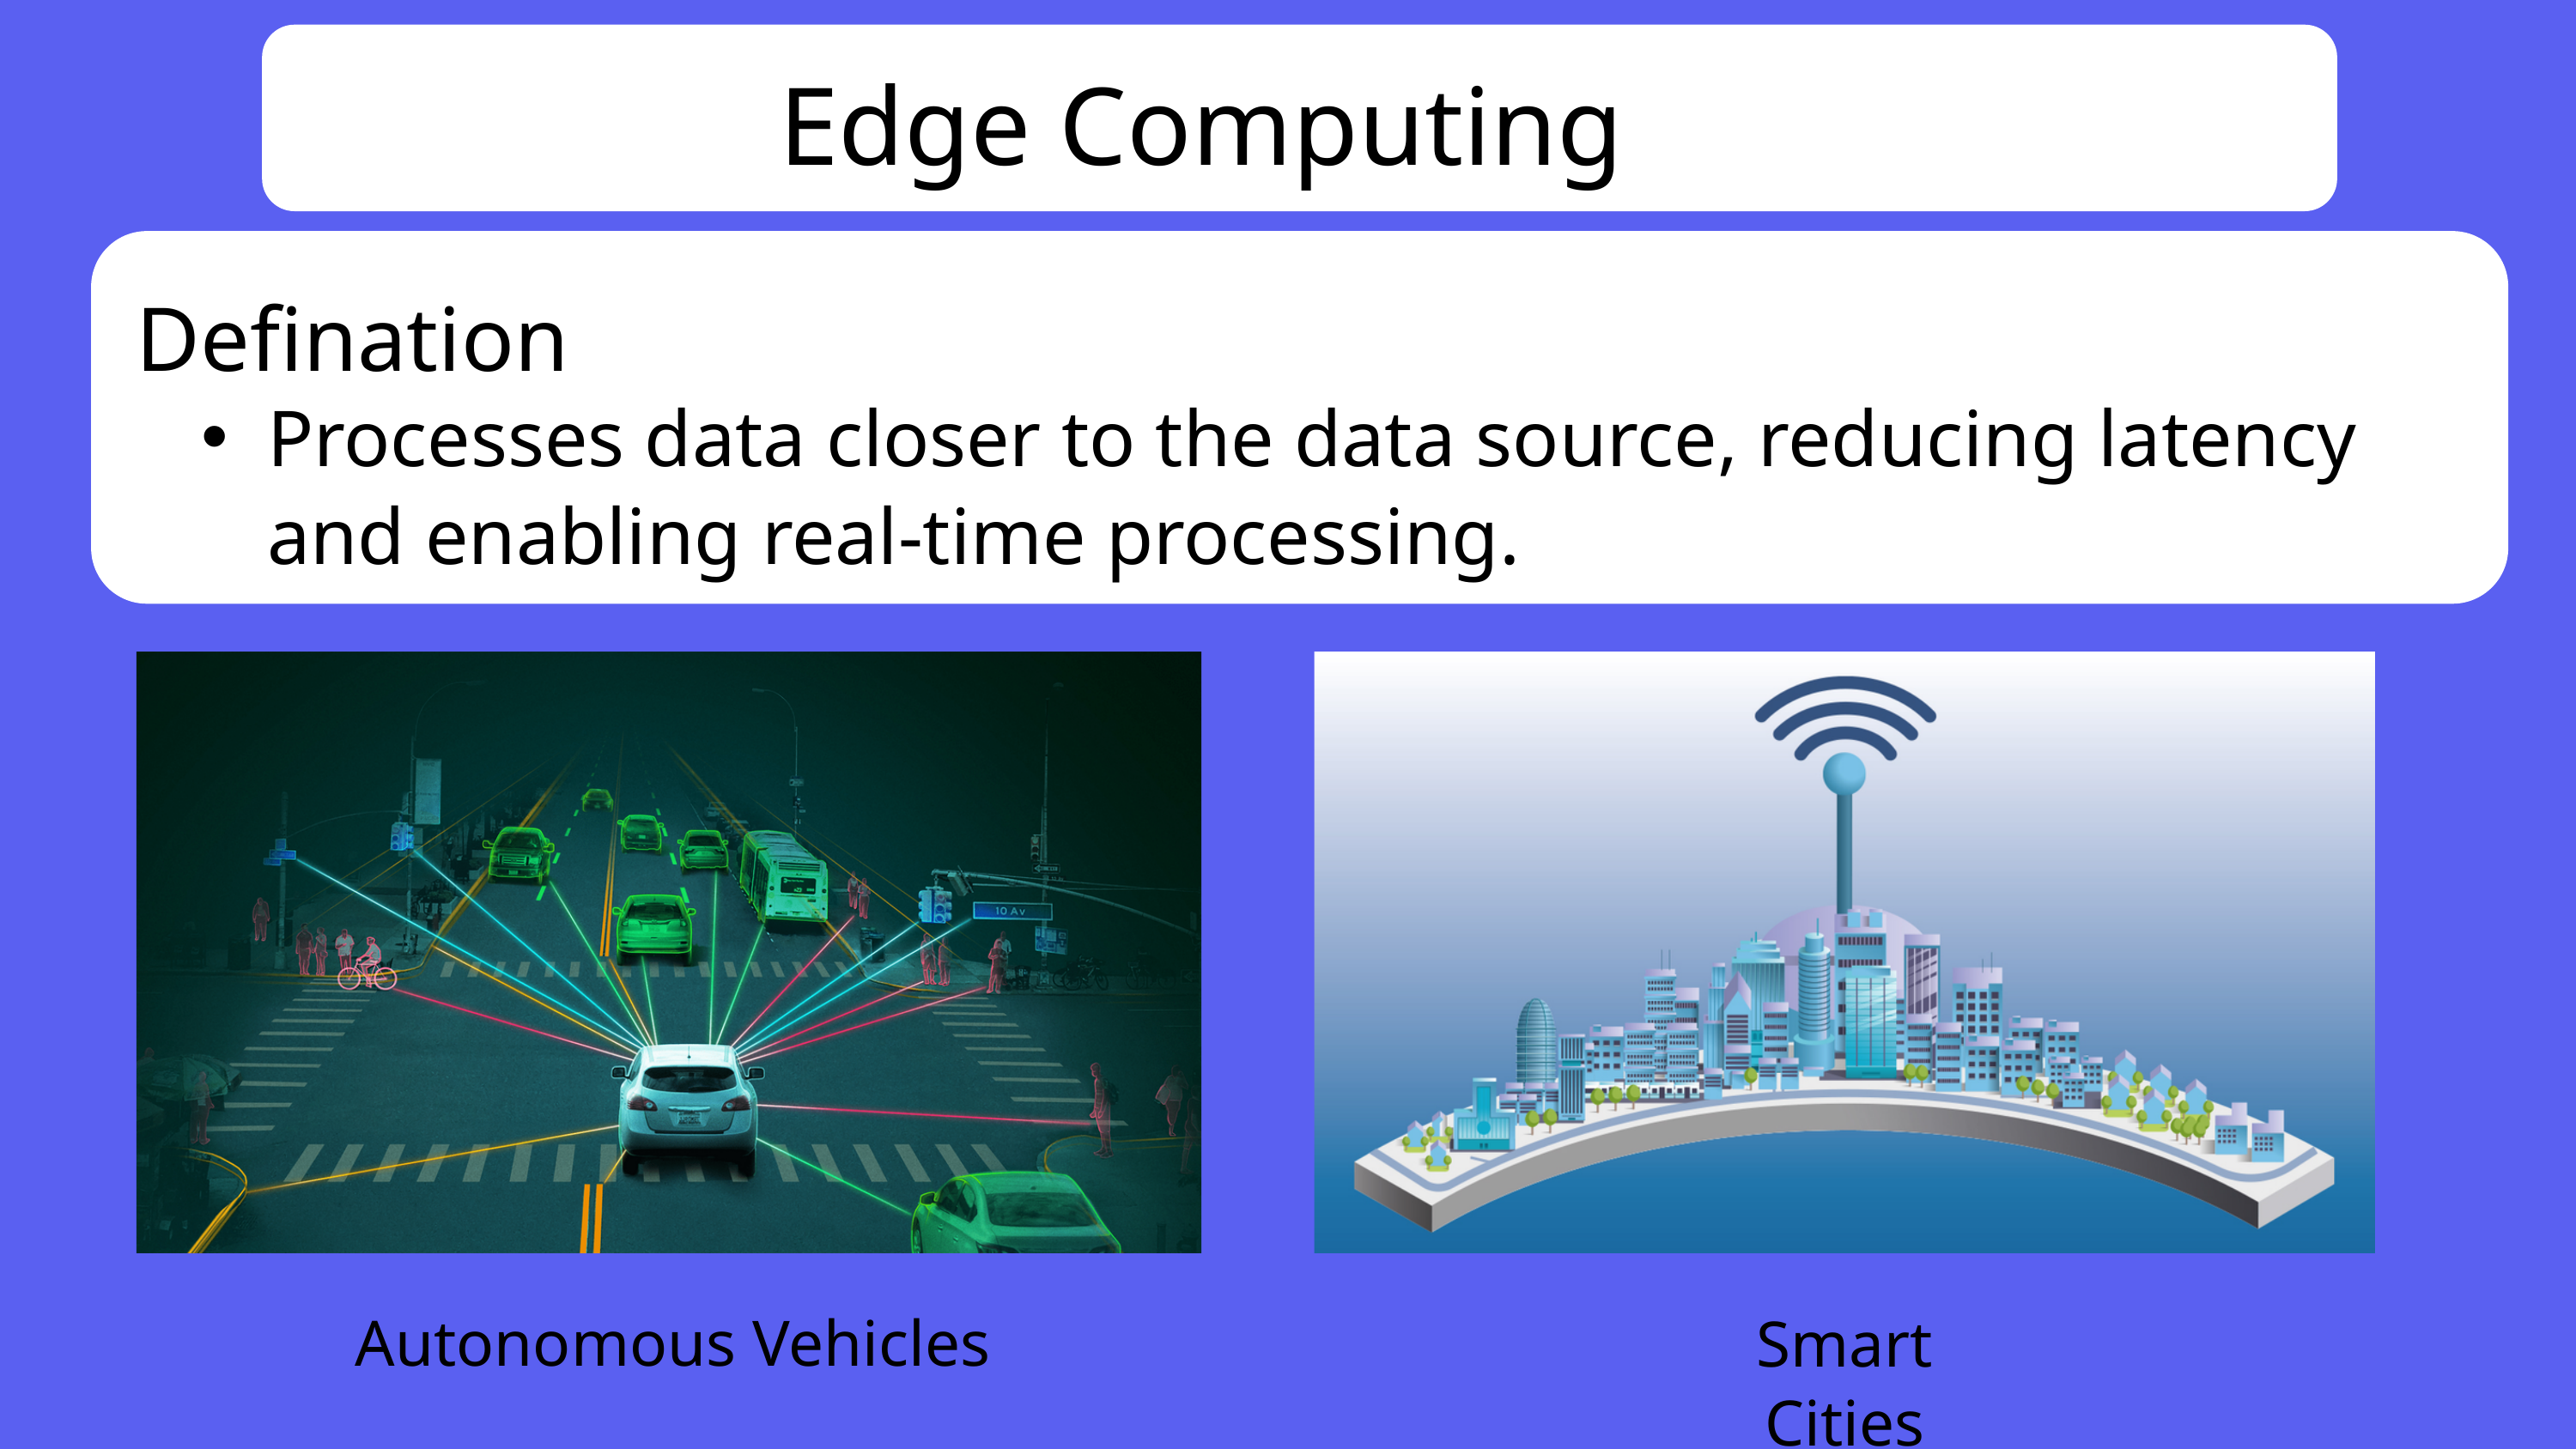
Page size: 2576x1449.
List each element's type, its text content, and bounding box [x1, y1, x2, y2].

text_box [261, 24, 2338, 212]
text_box Autonomous Vehicles [262, 1299, 1084, 1379]
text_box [90, 230, 2509, 604]
text_box [1314, 652, 2376, 1253]
text_box Smart Cities [1671, 1299, 2019, 1449]
text_box [136, 652, 1202, 1253]
